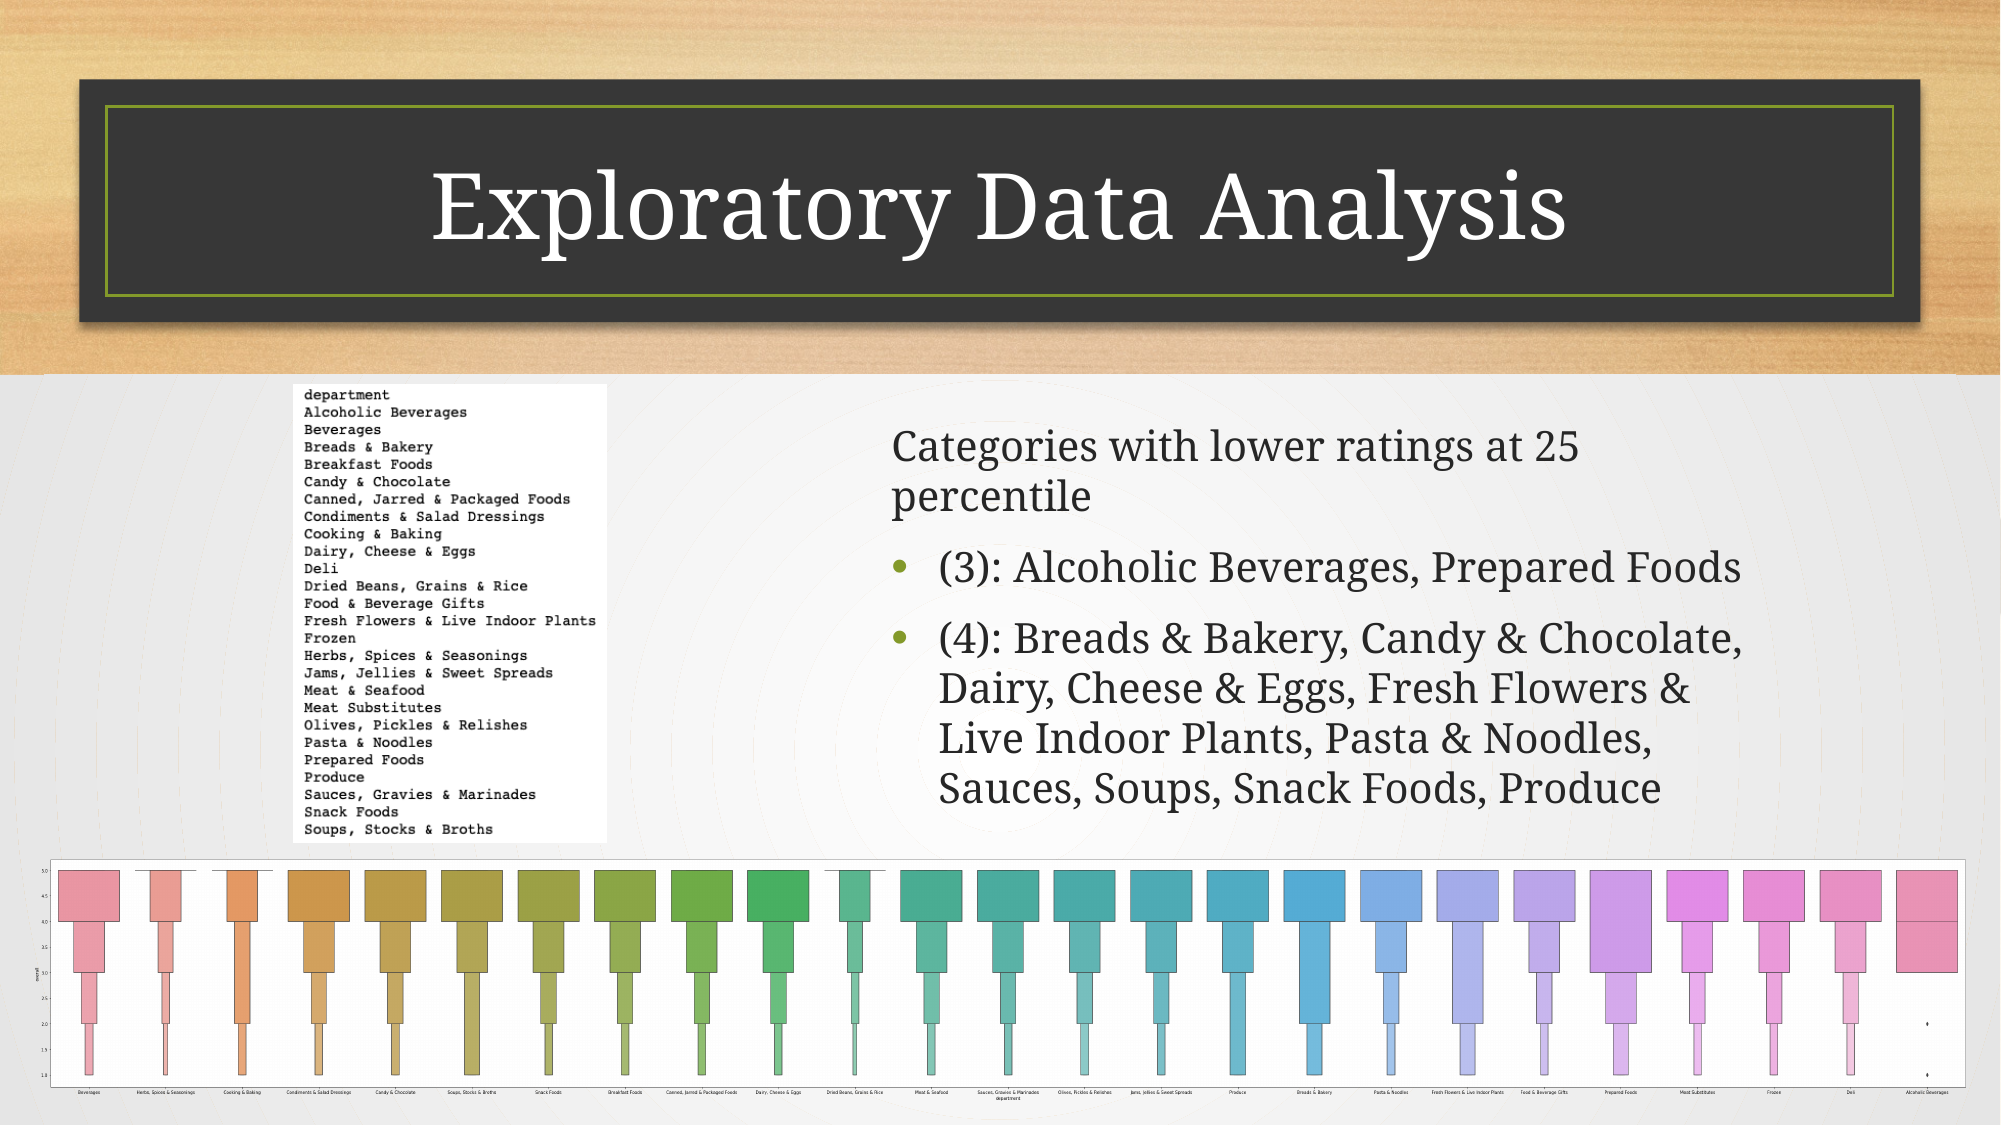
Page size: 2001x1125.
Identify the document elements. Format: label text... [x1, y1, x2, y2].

text_box [106, 106, 1894, 296]
text_box [0, 0, 2000, 374]
text_box [0, 374, 2000, 1125]
picture [31, 857, 1969, 1103]
text_box [78, 78, 1922, 323]
list Categories with lower ratings at 25 percentile (3): Alcoholic Beverages, Prepared Foods (4): Breads & Bakery, Candy & Chocolate, Dairy, Cheese & Eggs, Fresh Flowers & Live Indoor Plants, Pasta & Noodles, Sauces, Soups, Snack Foods, Produce [801, 412, 1763, 836]
picture [293, 384, 608, 844]
